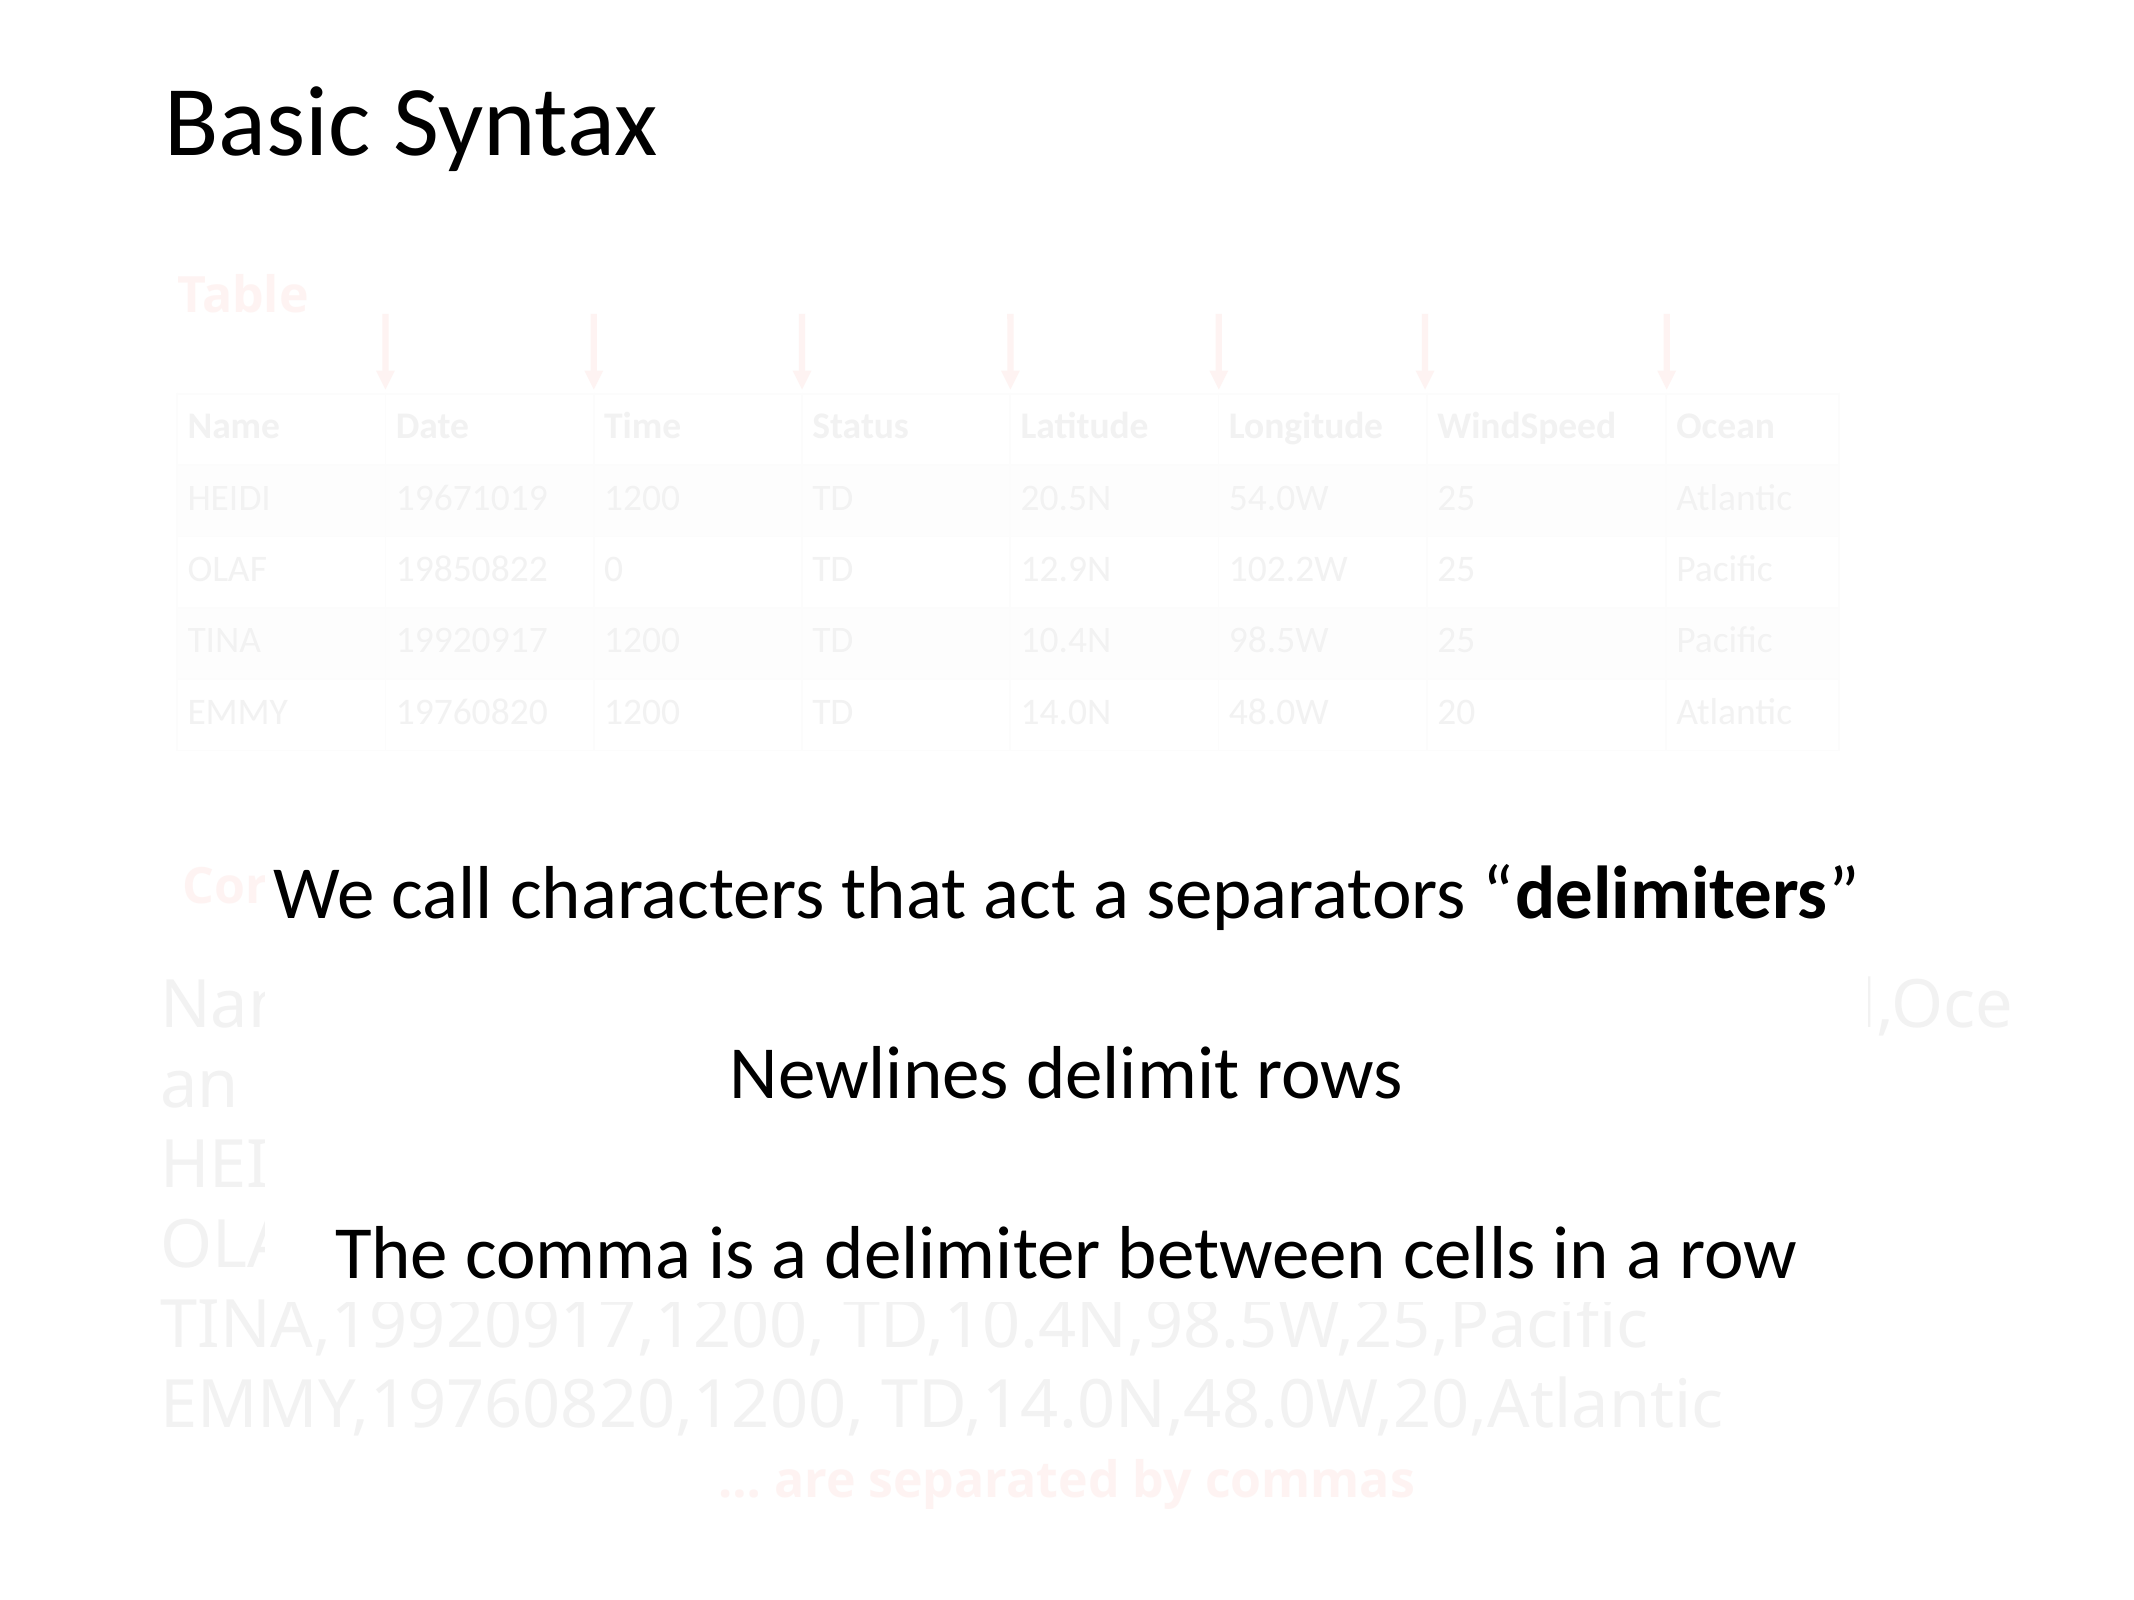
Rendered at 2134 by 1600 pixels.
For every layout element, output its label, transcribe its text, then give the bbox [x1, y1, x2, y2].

title Basic Syntax [155, 41, 1978, 188]
text_box [110, 188, 2068, 1551]
text_box We call characters that act a separators “delimiters” Newlines delimit rows The comma is a delimiter between cells in a row [265, 835, 1868, 1302]
